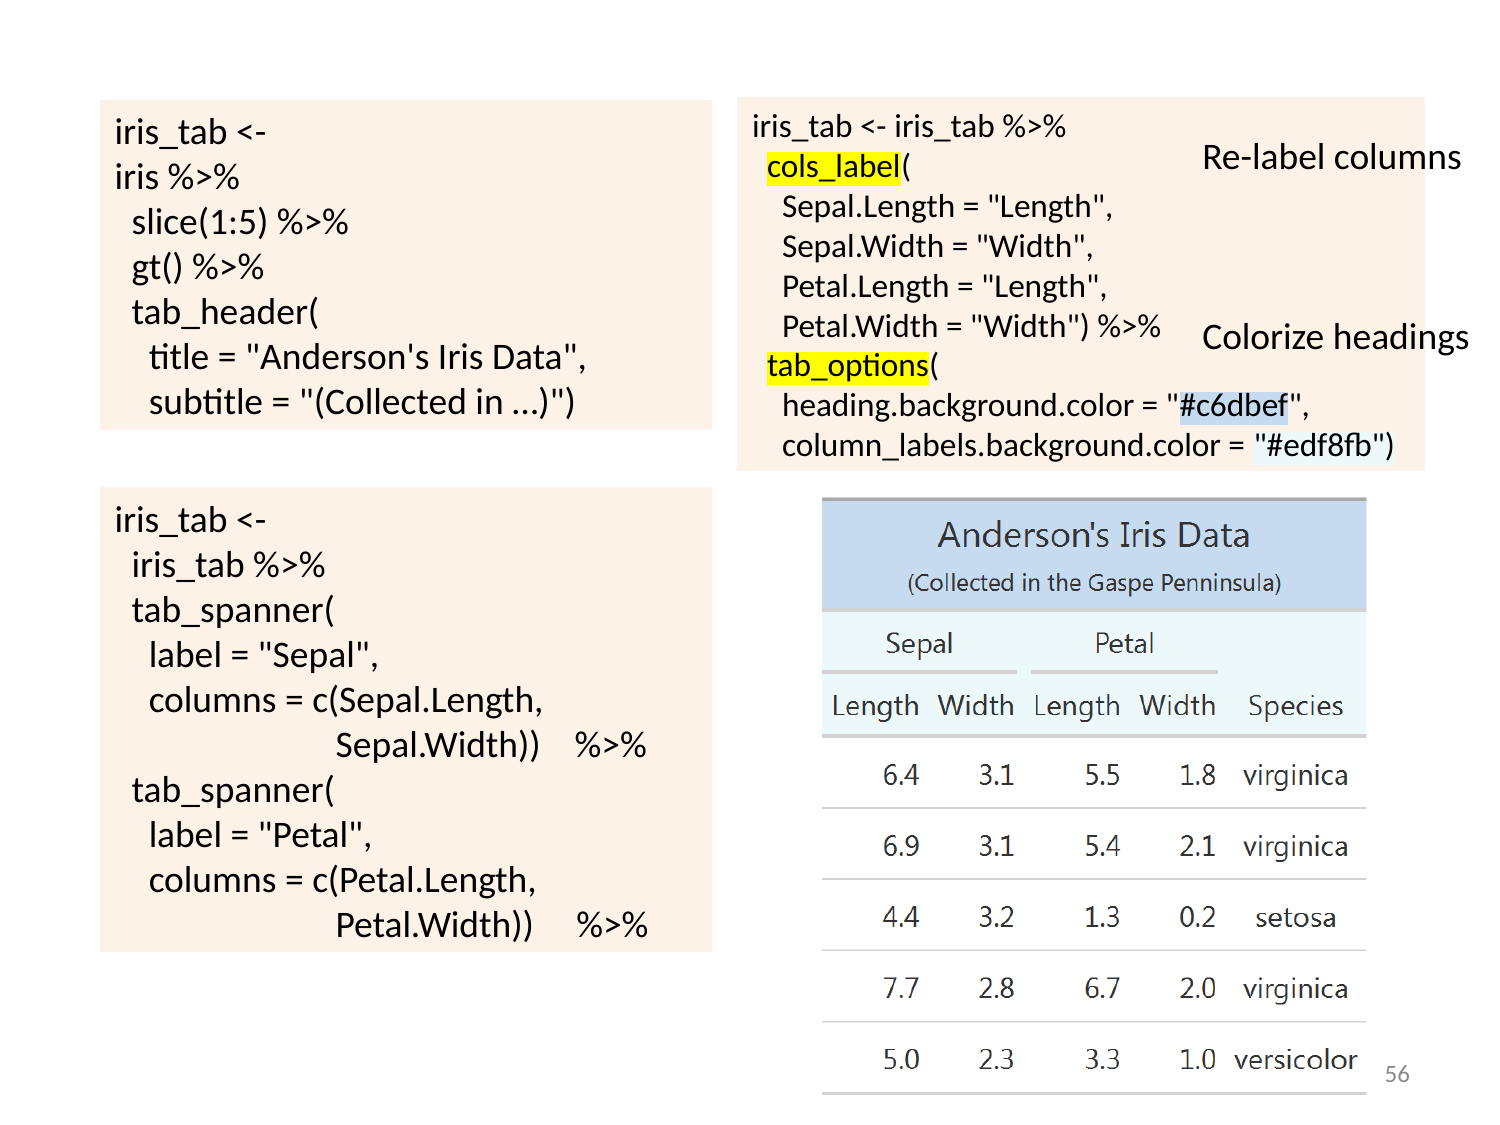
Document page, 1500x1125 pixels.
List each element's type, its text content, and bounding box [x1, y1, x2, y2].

text_box Re-label columns Colorize headings [1187, 124, 1500, 364]
picture [812, 488, 1376, 1105]
text_box iris_tab <- iris_tab %>% tab_spanner( label = "Sepal", columns = c(Sepal.Length, Sepal.Width)) %>% tab_spanner( label = "Petal", columns = c(Petal.Length, Petal.Width)) %>% [99, 487, 713, 953]
text_box iris_tab <- iris_tab %>% cols_label( Sepal.Length = "Length", Sepal.Width = "Width", Petal.Length = "Length", Petal.Width = "Width") %>% tab_options( heading.background.color = "#c6dbef", column_labels.background.color = "#edf8fb") [737, 96, 1425, 471]
slide_number 56 [1380, 1042, 1425, 1103]
text_box iris_tab <- iris %>% slice(1:5) %>% gt() %>% tab_header( title = "Anderson's Iris Data", subtitle = "(Collected in …)") [99, 99, 713, 430]
